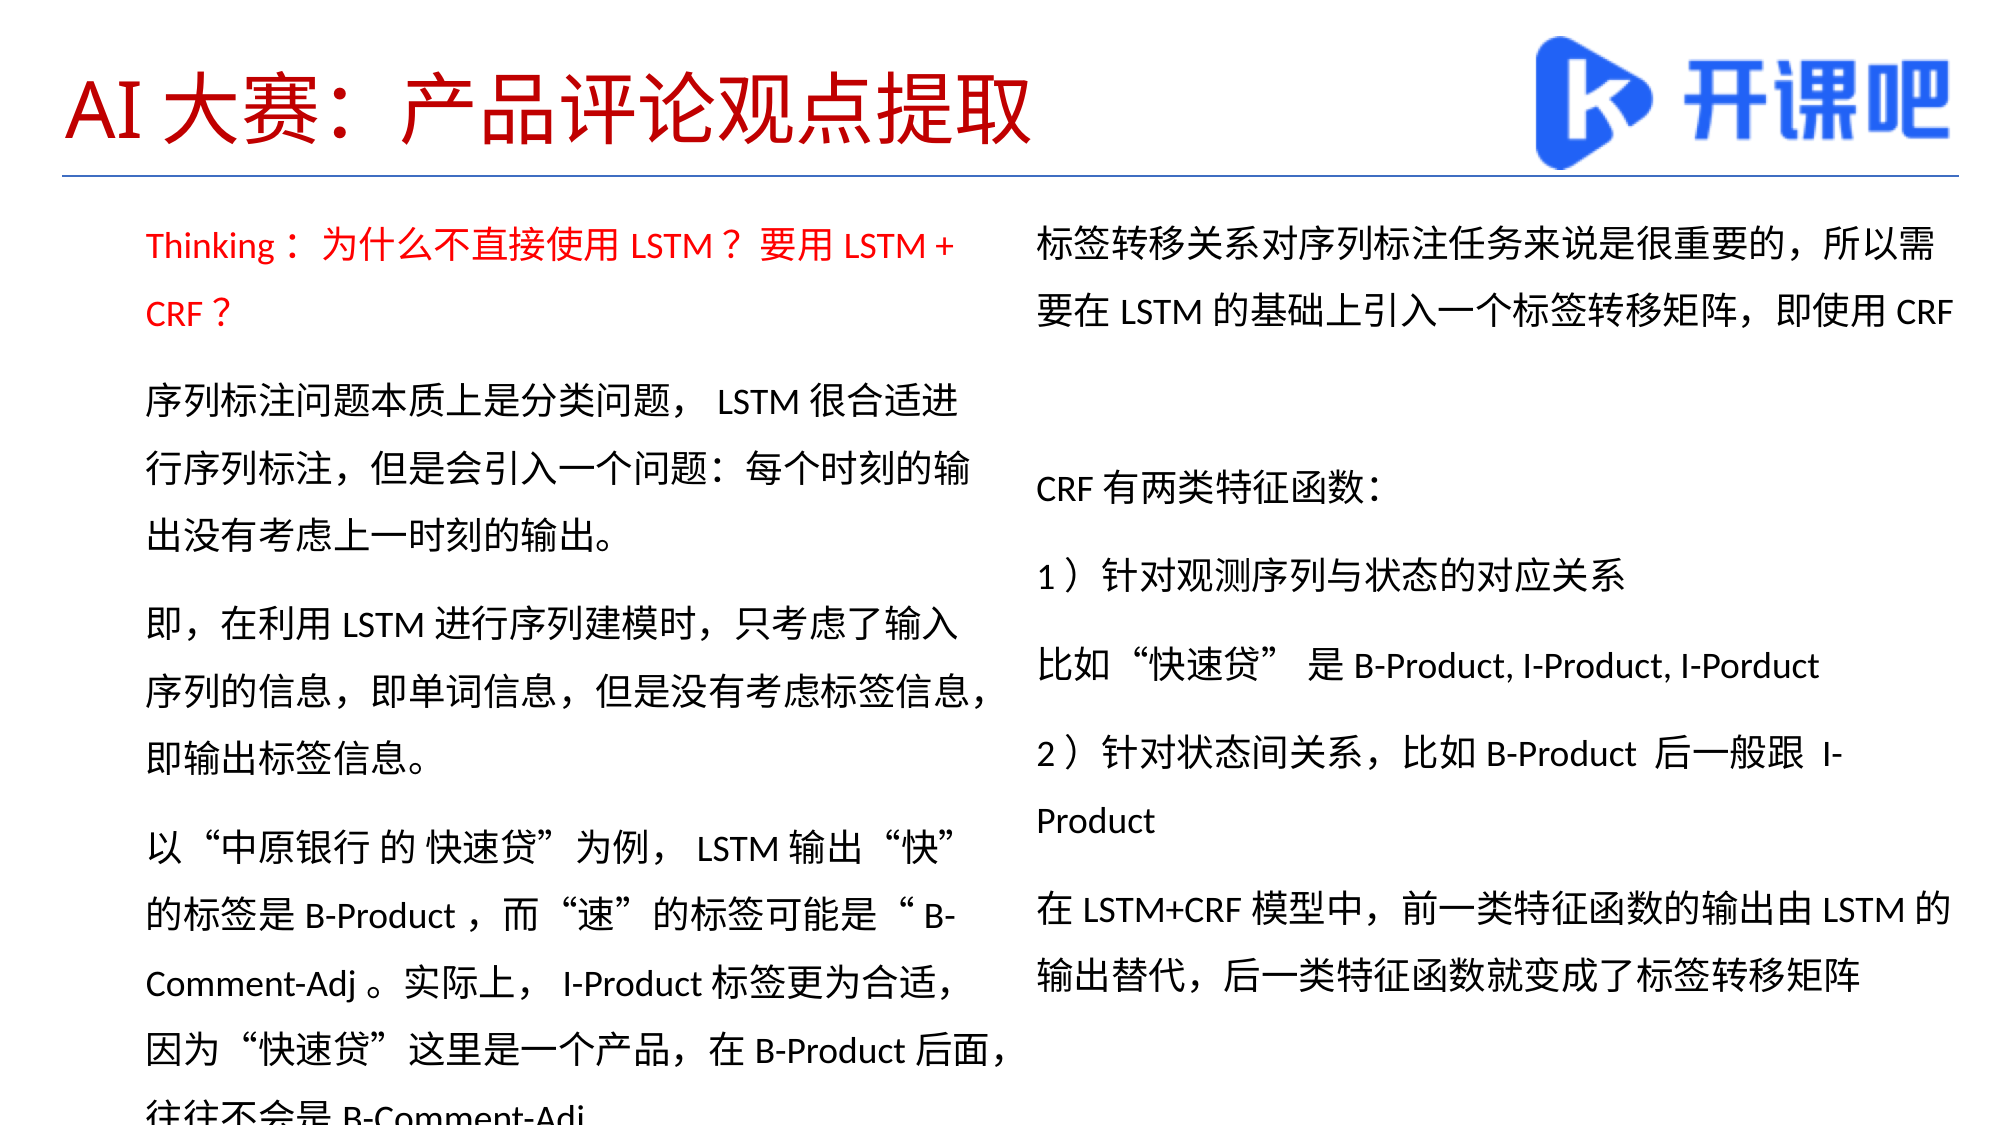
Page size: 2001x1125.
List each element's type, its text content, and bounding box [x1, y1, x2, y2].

text_box 标签转移关系对序列标注任务来说是很重要的，所以需要在LSTM的基础上引入一个标签转移矩阵，即使用CRF CRF有两类特征函数： 1）针对观测序列与状态的对应关系 比如“快速贷” 是B-Product, I-Product, I-Porduct 2）针对状态间关系，比如B-Product 后一般跟 I-Product 在LSTM+CRF模型中，前一类特征函数的输出由LSTM的输出替代，后一类特征函数就变成了标签转移矩阵 [1028, 189, 1967, 1006]
title AI大赛：产品评论观点提取 [57, 59, 1728, 167]
picture [1534, 36, 1952, 170]
text_box Thinking：为什么不直接使用LSTM？要用LSTM + CRF？ 序列标注问题本质上是分类问题，LSTM很合适进行序列标注，但是会引入一个问题：每个时刻的输出没有考虑上一时刻的输出。 即，在利用LSTM进行序列建模时，只考虑了输入序列的信息，即单词信息，但是没有考虑标签信息，即输出标签信息。 以“中原银行 的 快速贷”为例，LSTM输出“快”的标签是B-Product，而“速”的标签可能是“B-Comment-Adj。实际上，I-Product标签更为合适，因为“快速贷”这里是一个产品，在B-Product后面，往往不会是B-Comment-Adj [138, 191, 1000, 1007]
